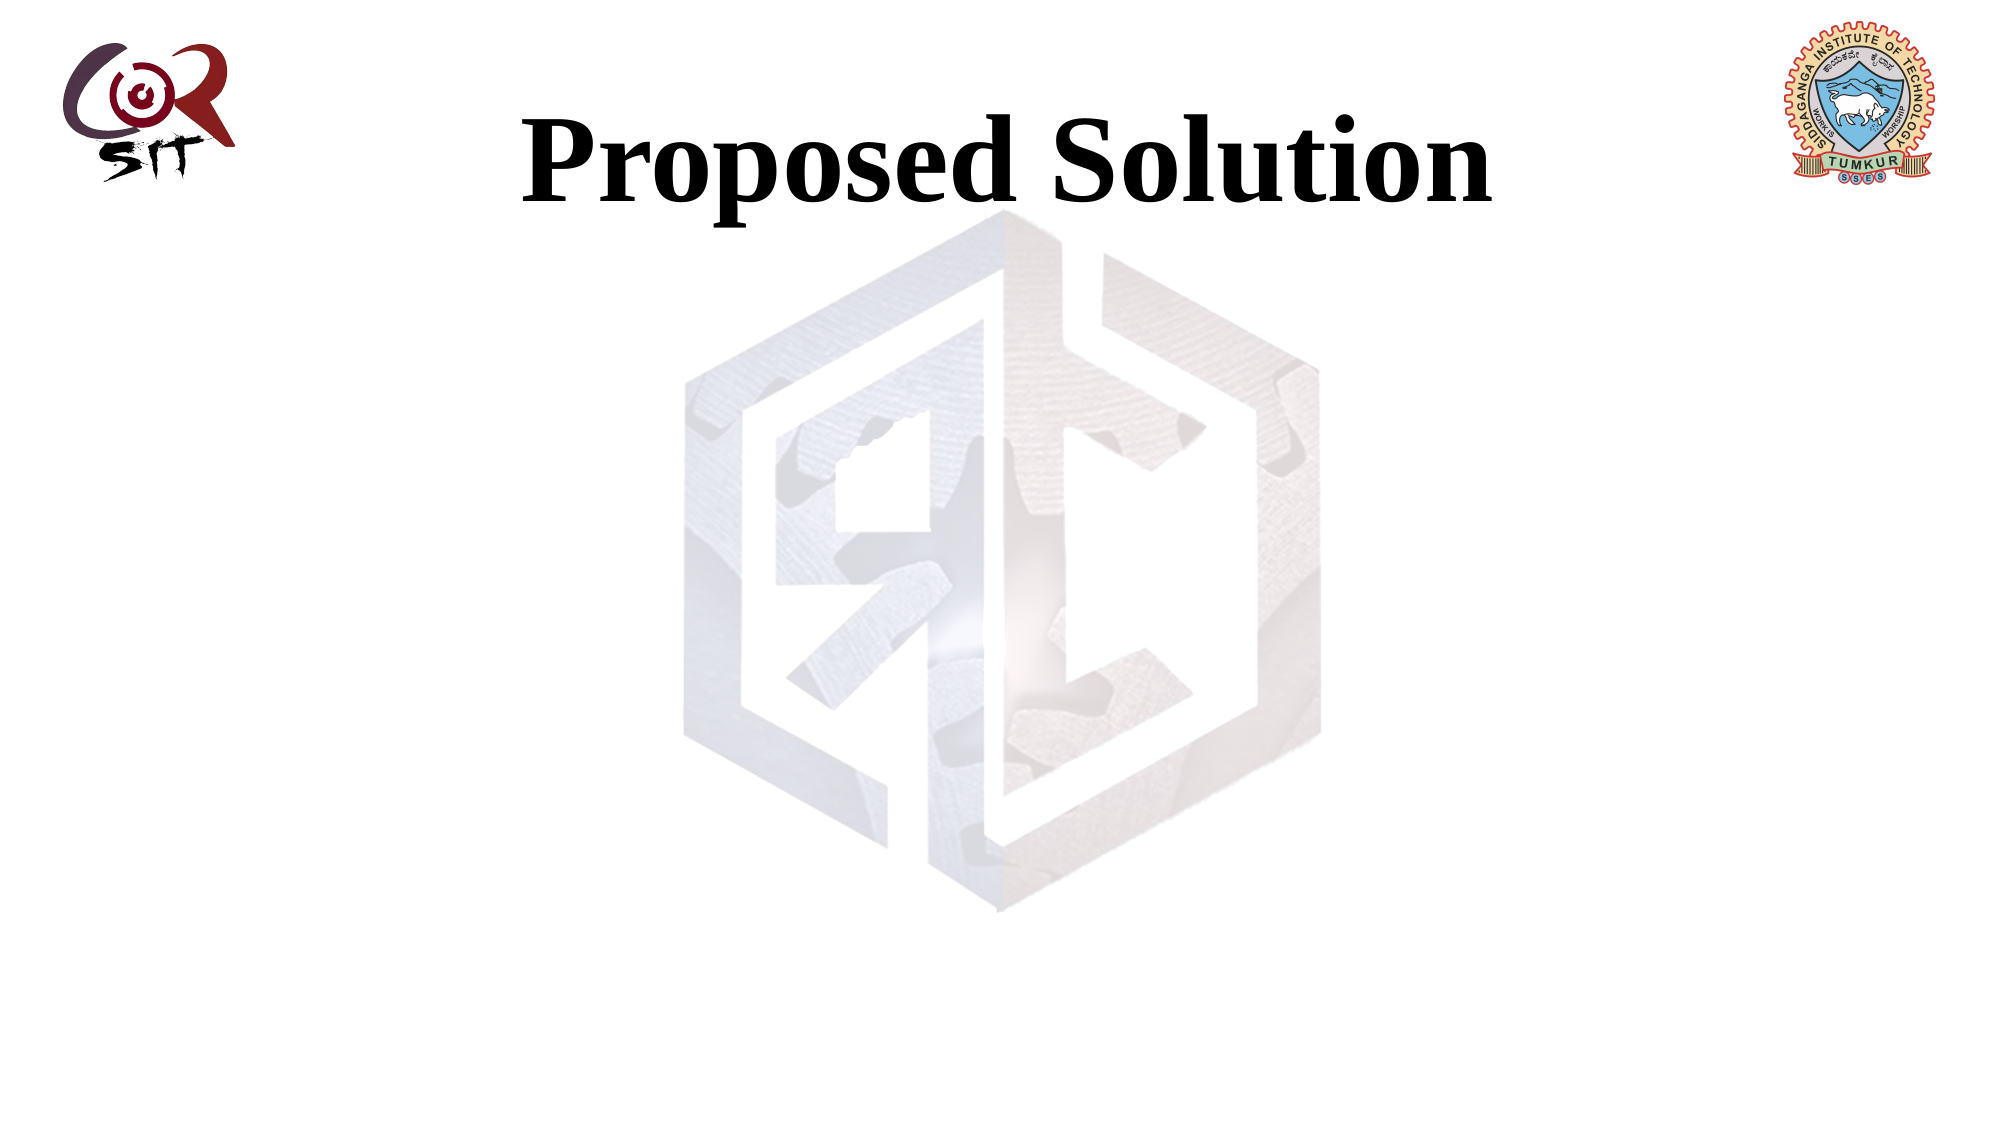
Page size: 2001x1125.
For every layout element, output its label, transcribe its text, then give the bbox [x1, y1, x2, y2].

picture [1779, 21, 1939, 185]
title Proposed Solution [257, 85, 1758, 236]
picture [650, 190, 1350, 935]
picture [61, 41, 237, 185]
